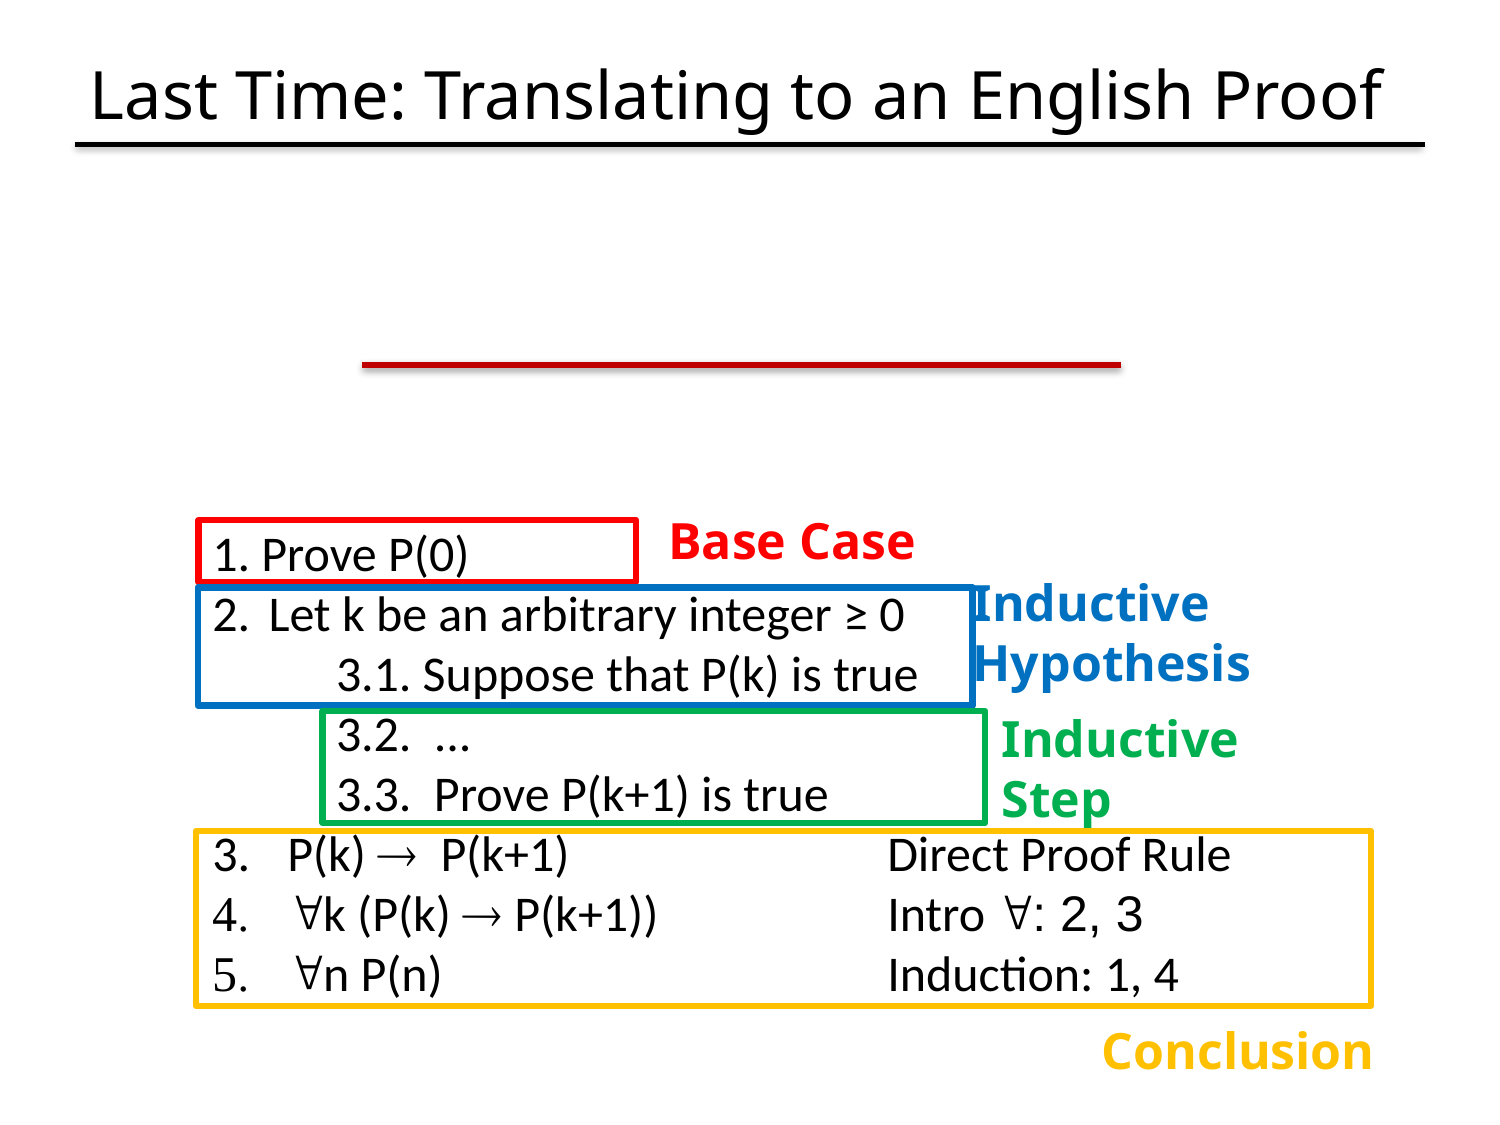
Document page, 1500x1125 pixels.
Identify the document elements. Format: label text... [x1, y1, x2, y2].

text_box [321, 709, 986, 825]
text_box 1. Prove P(0) Let k be an arbitrary integer ≥ 0 3.1. Suppose that P(k) is true 3.2. ... 3.3. Prove P(k+1) is true P(k)  P(k+1) Direct Proof Rule k (P(k)  P(k+1)) Intro : 2, 3 n P(n) Induction: 1, 4 [197, 514, 1386, 1010]
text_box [349, 162, 1136, 471]
text_box [196, 585, 975, 708]
text_box Inductive Step [986, 699, 1267, 829]
text_box [196, 518, 638, 584]
text_box Conclusion [1087, 1012, 1390, 1088]
text_box [194, 829, 1373, 1008]
text_box Base Case [653, 501, 931, 577]
title Last Time: Translating to an English Proof [75, 45, 1425, 145]
text_box Inductive Hypothesis [957, 563, 1266, 699]
